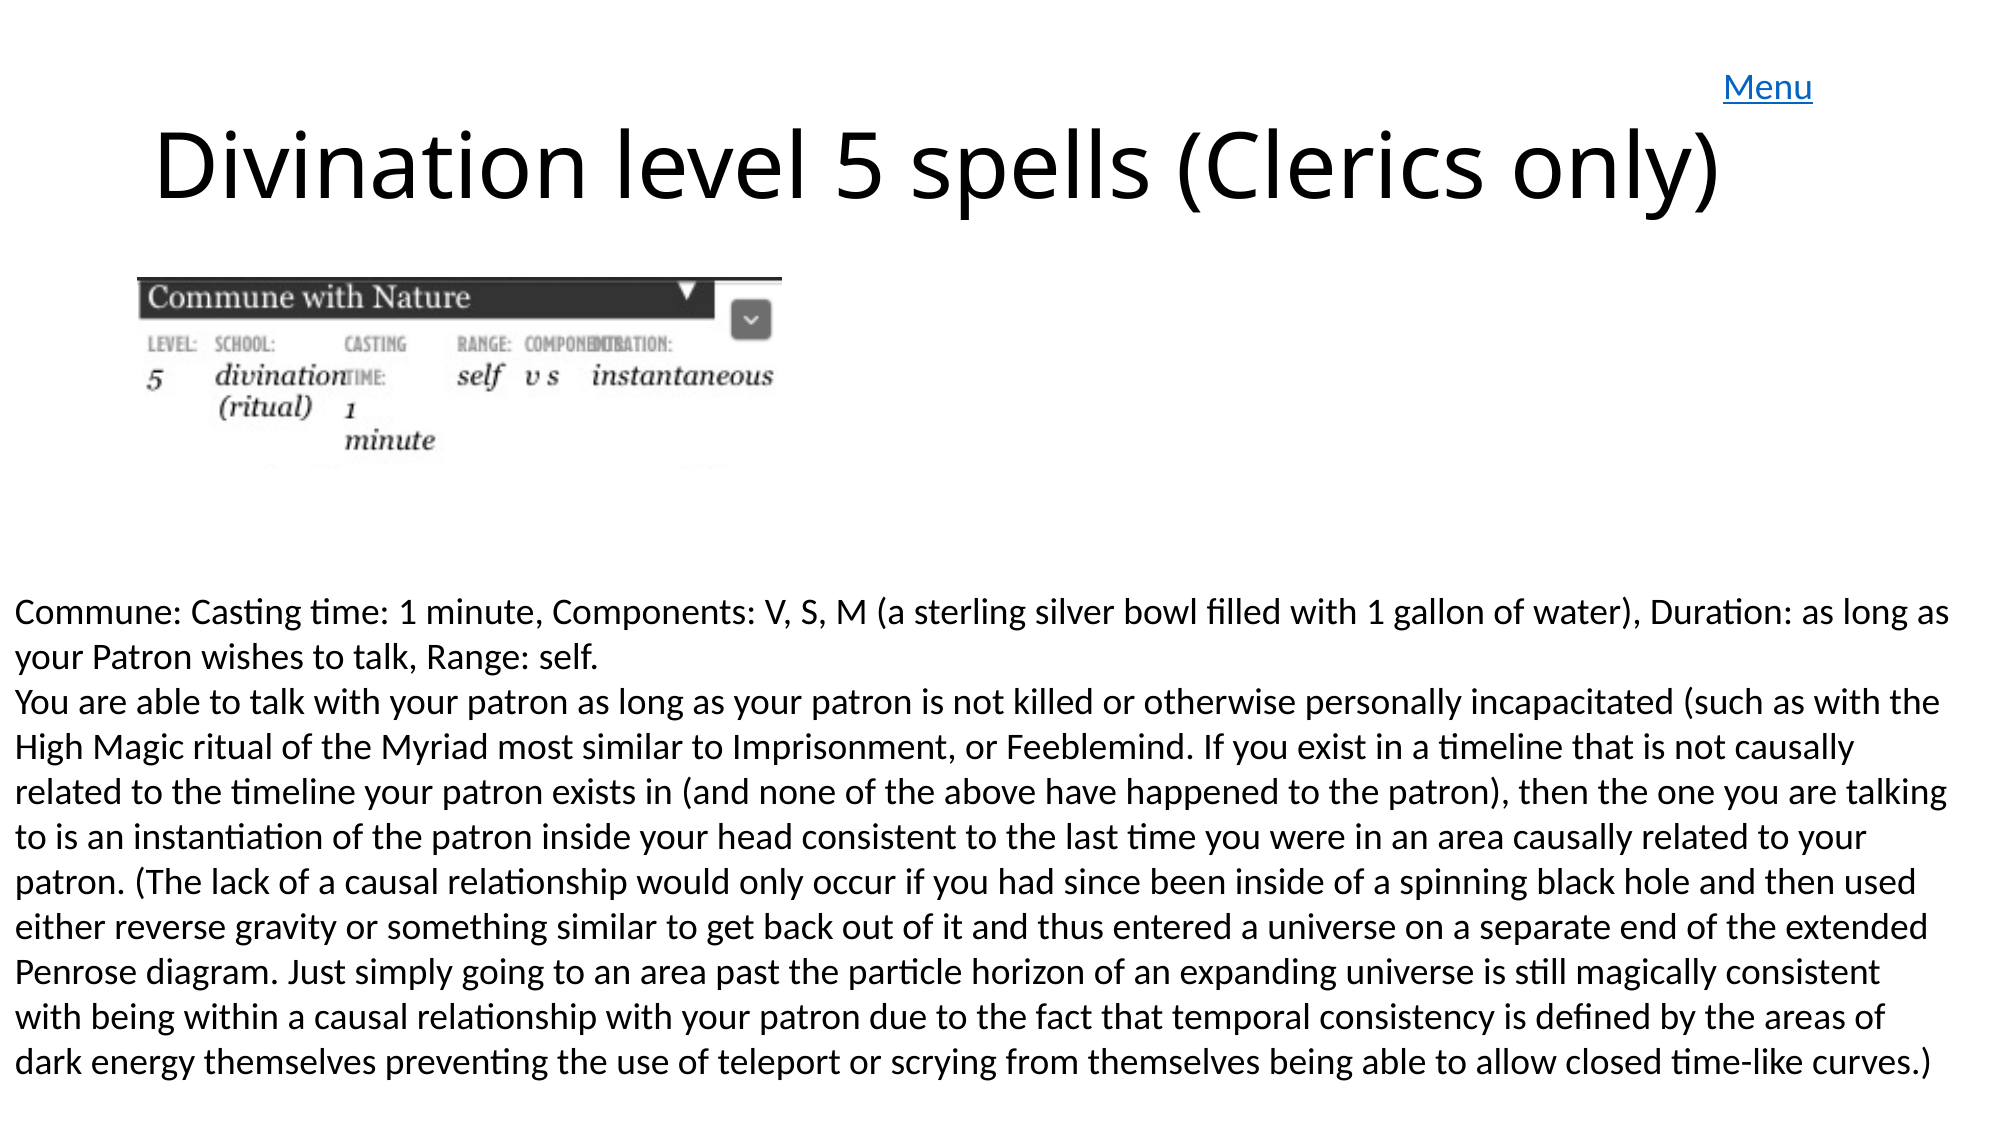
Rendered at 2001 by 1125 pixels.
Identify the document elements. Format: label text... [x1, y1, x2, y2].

text_box Commune: Casting time: 1 minute, Components: V, S, M (a sterling silver bowl filled with 1 gallon of water), Duration: as long as your Patron wishes to talk, Range: self. You are able to talk with your patron as long as your patron is not killed or otherwise personally incapacitated (such as with the High Magic ritual of the Myriad most similar to Imprisonment, or Feeblemind. If you exist in a timeline that is not causally related to the timeline your patron exists in (and none of the above have happened to the patron), then the one you are talking to is an instantiation of the patron inside your head consistent to the last time you were in an area causally related to your patron. (The lack of a causal relationship would only occur if you had since been inside of a spinning black hole and then used either reverse gravity or something similar to get back out of it and thus entered a universe on a separate end of the extended Penrose diagram. Just simply going to an area past the particle horizon of an expanding universe is still magically consistent with being within a causal relationship with your patron due to the fact that temporal consistency is defined by the areas of dark energy themselves preventing the use of teleport or scrying from themselves being able to allow closed time-like curves.) [0, 579, 1974, 1090]
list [137, 277, 782, 469]
title Divination level 5 spells (Clerics only) [137, 59, 1863, 278]
text_box Menu [1347, 9, 1828, 115]
